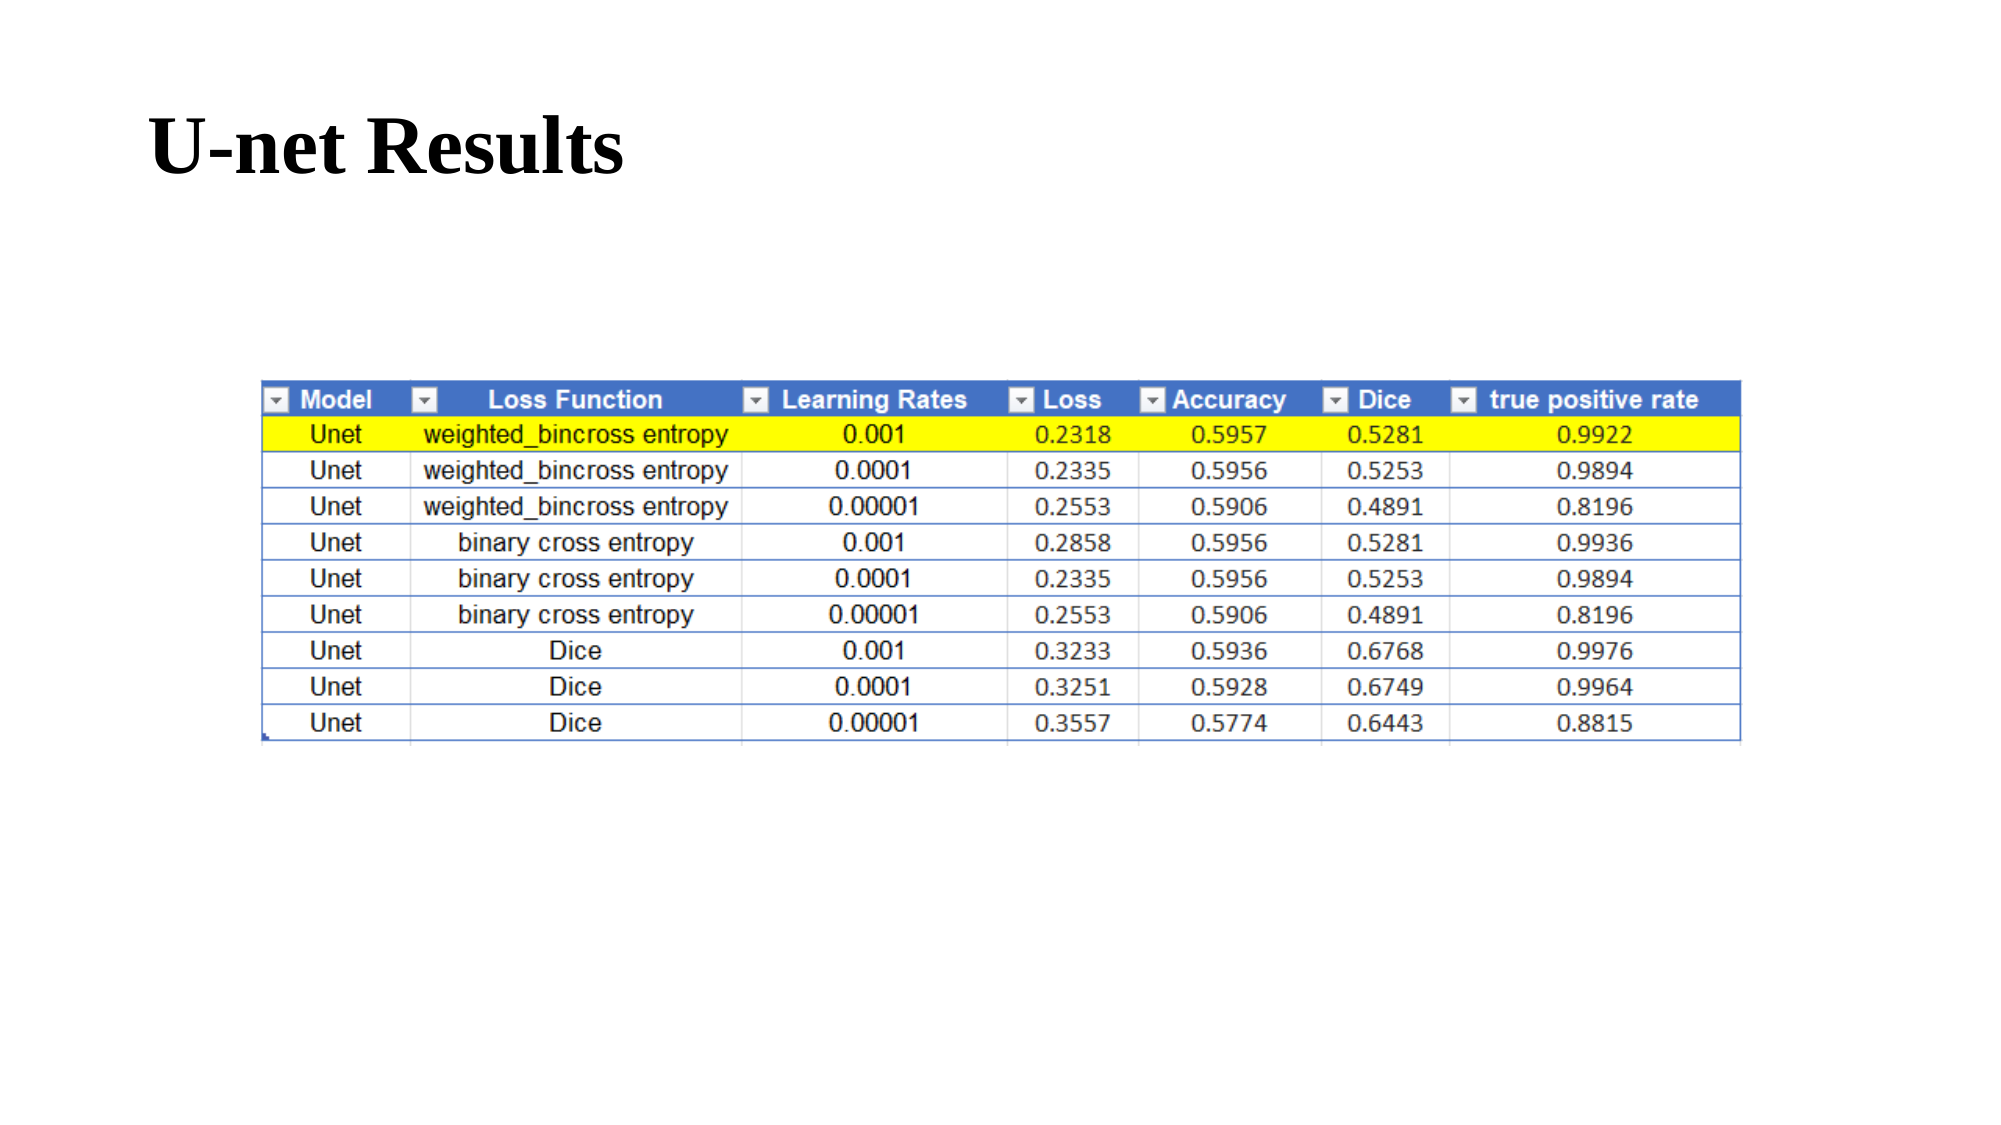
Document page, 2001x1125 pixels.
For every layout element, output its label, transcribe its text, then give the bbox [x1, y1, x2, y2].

picture [260, 379, 1743, 746]
text_box U-net Results [131, 93, 757, 187]
